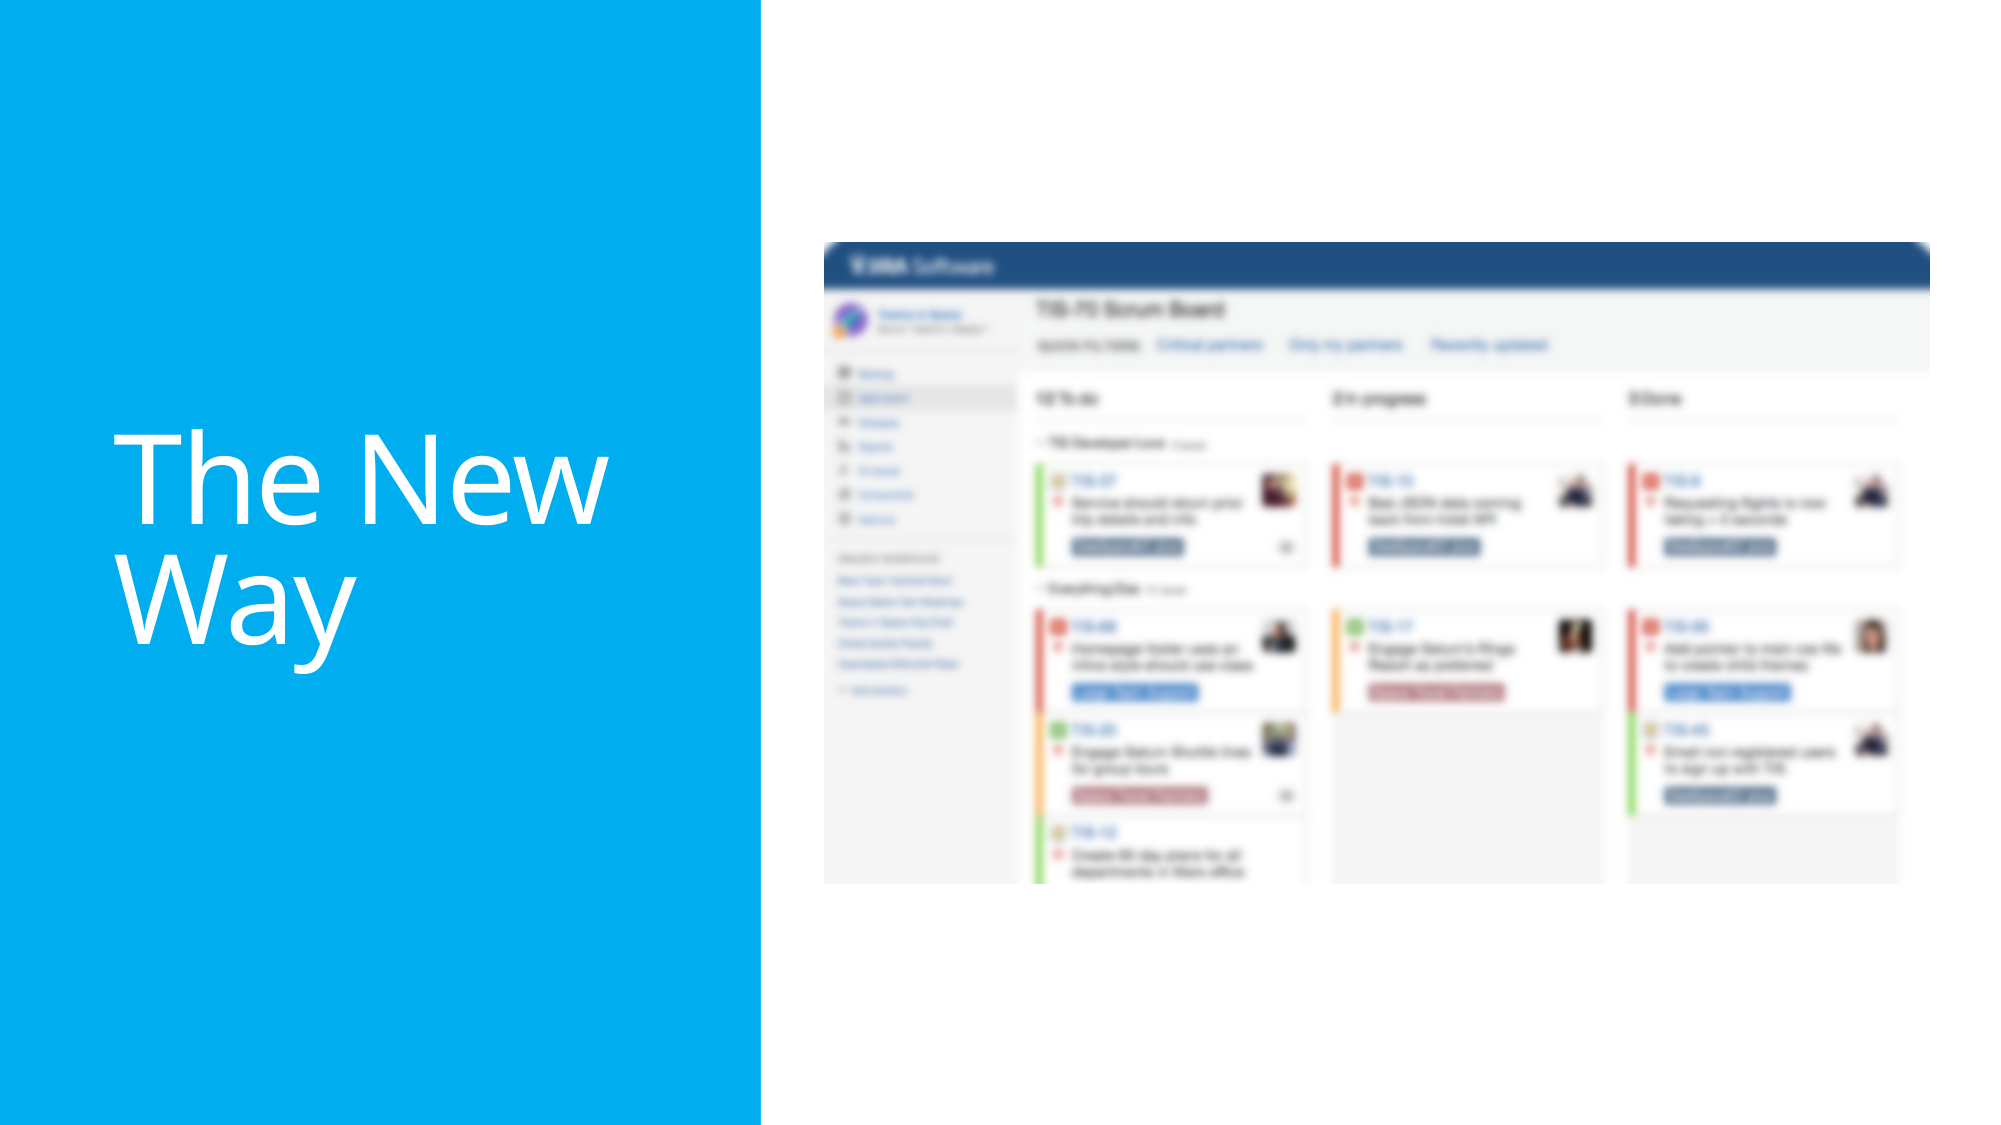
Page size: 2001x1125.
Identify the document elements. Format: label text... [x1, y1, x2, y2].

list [823, 242, 1930, 885]
title The New Way [98, 126, 668, 677]
text_box [760, 0, 2000, 1125]
